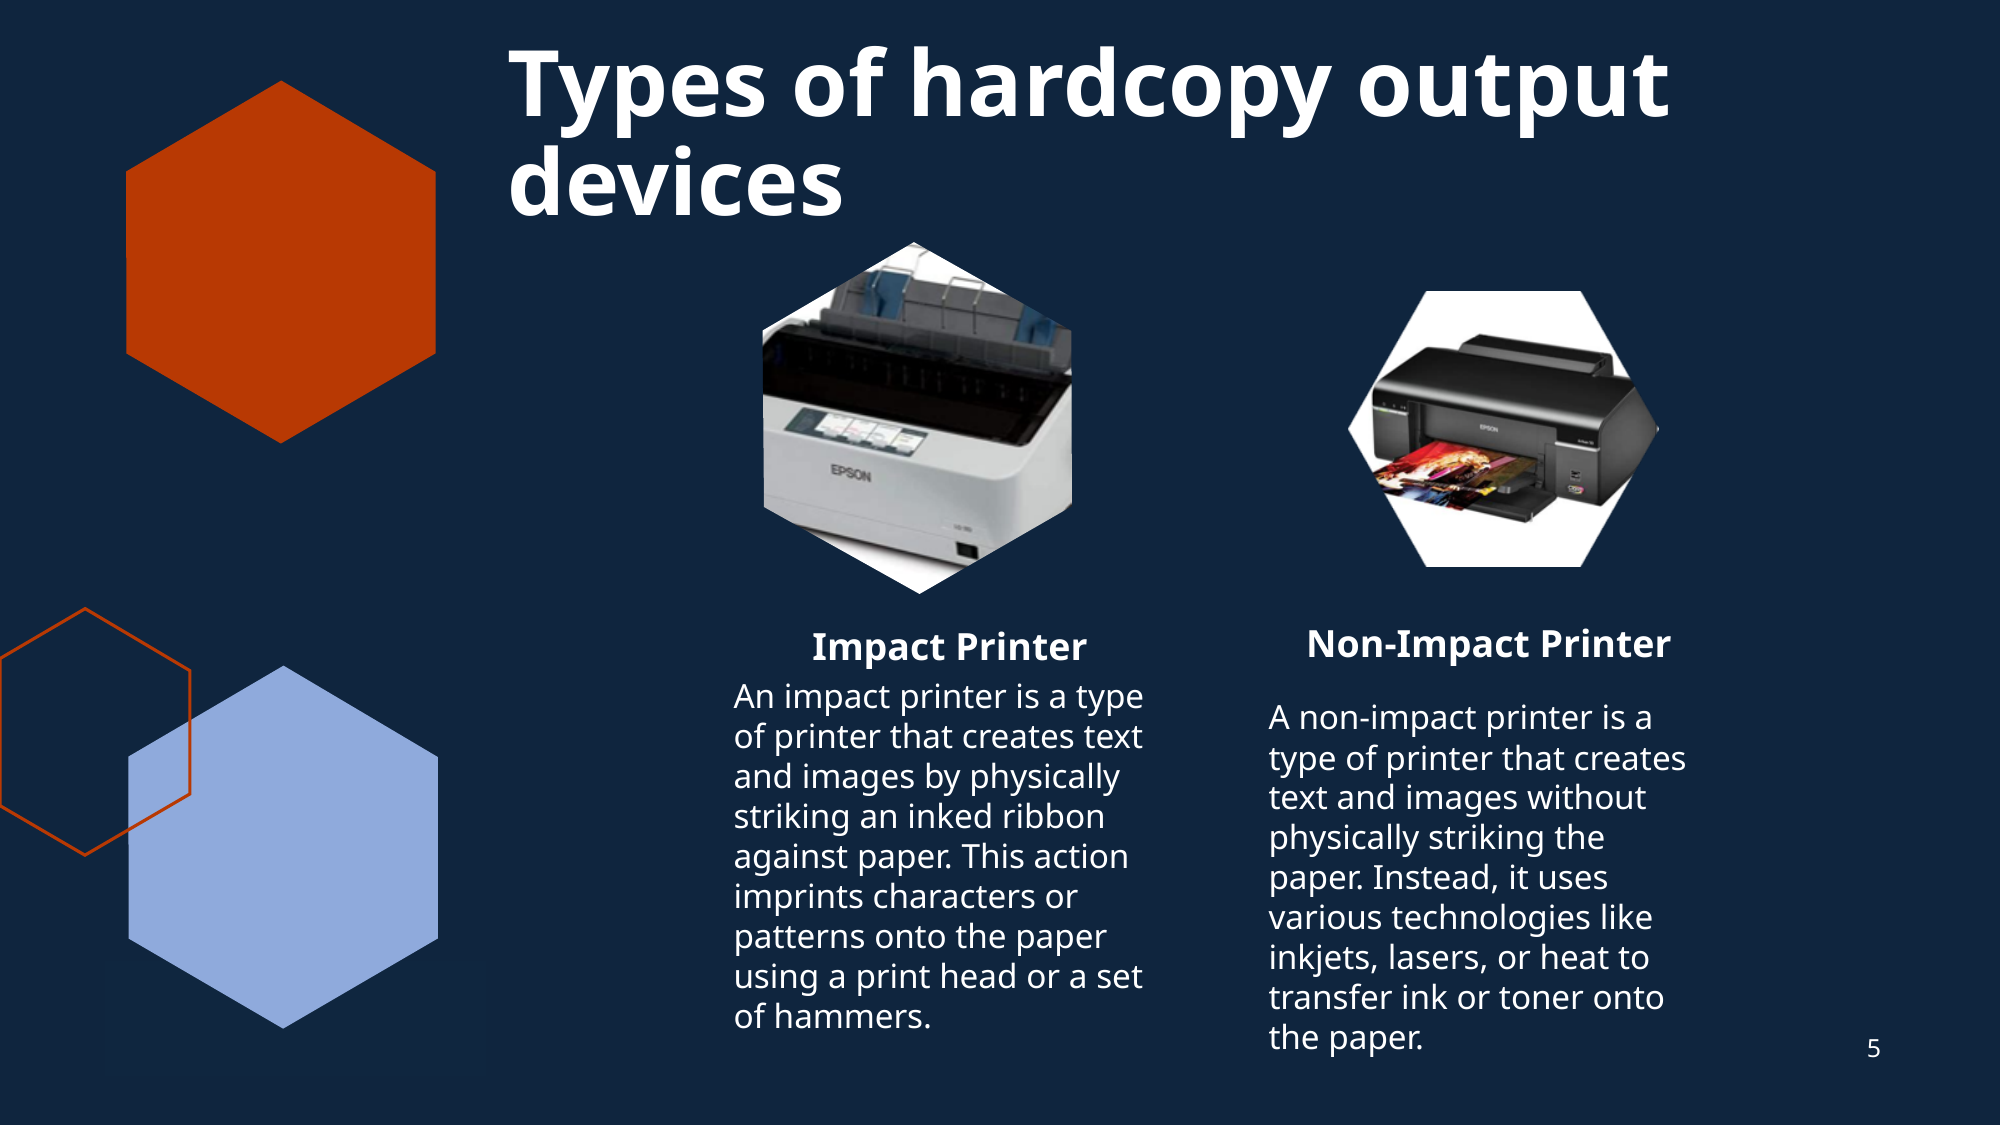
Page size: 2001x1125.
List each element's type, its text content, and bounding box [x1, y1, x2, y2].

text_box 5 [1836, 1019, 1912, 1080]
picture [1348, 291, 1659, 568]
list An impact printer is a type of printer that creates text and images by physically striking an inked ribbon against paper. This action imprints characters or patterns onto the paper using a print head or a set of hammers. [718, 668, 1182, 1020]
list A non-impact printer is a type of printer that creates text and images without physically striking the paper. Instead, it uses various technologies like inkjets, lasers, or heat to transfer ink or toner onto the paper. [1253, 689, 1717, 1020]
list Non-Impact Printer [1271, 551, 1707, 673]
title Types of hardcopy output devices [492, 24, 1847, 243]
list Impact Printer [718, 554, 1182, 668]
picture [762, 242, 1072, 594]
